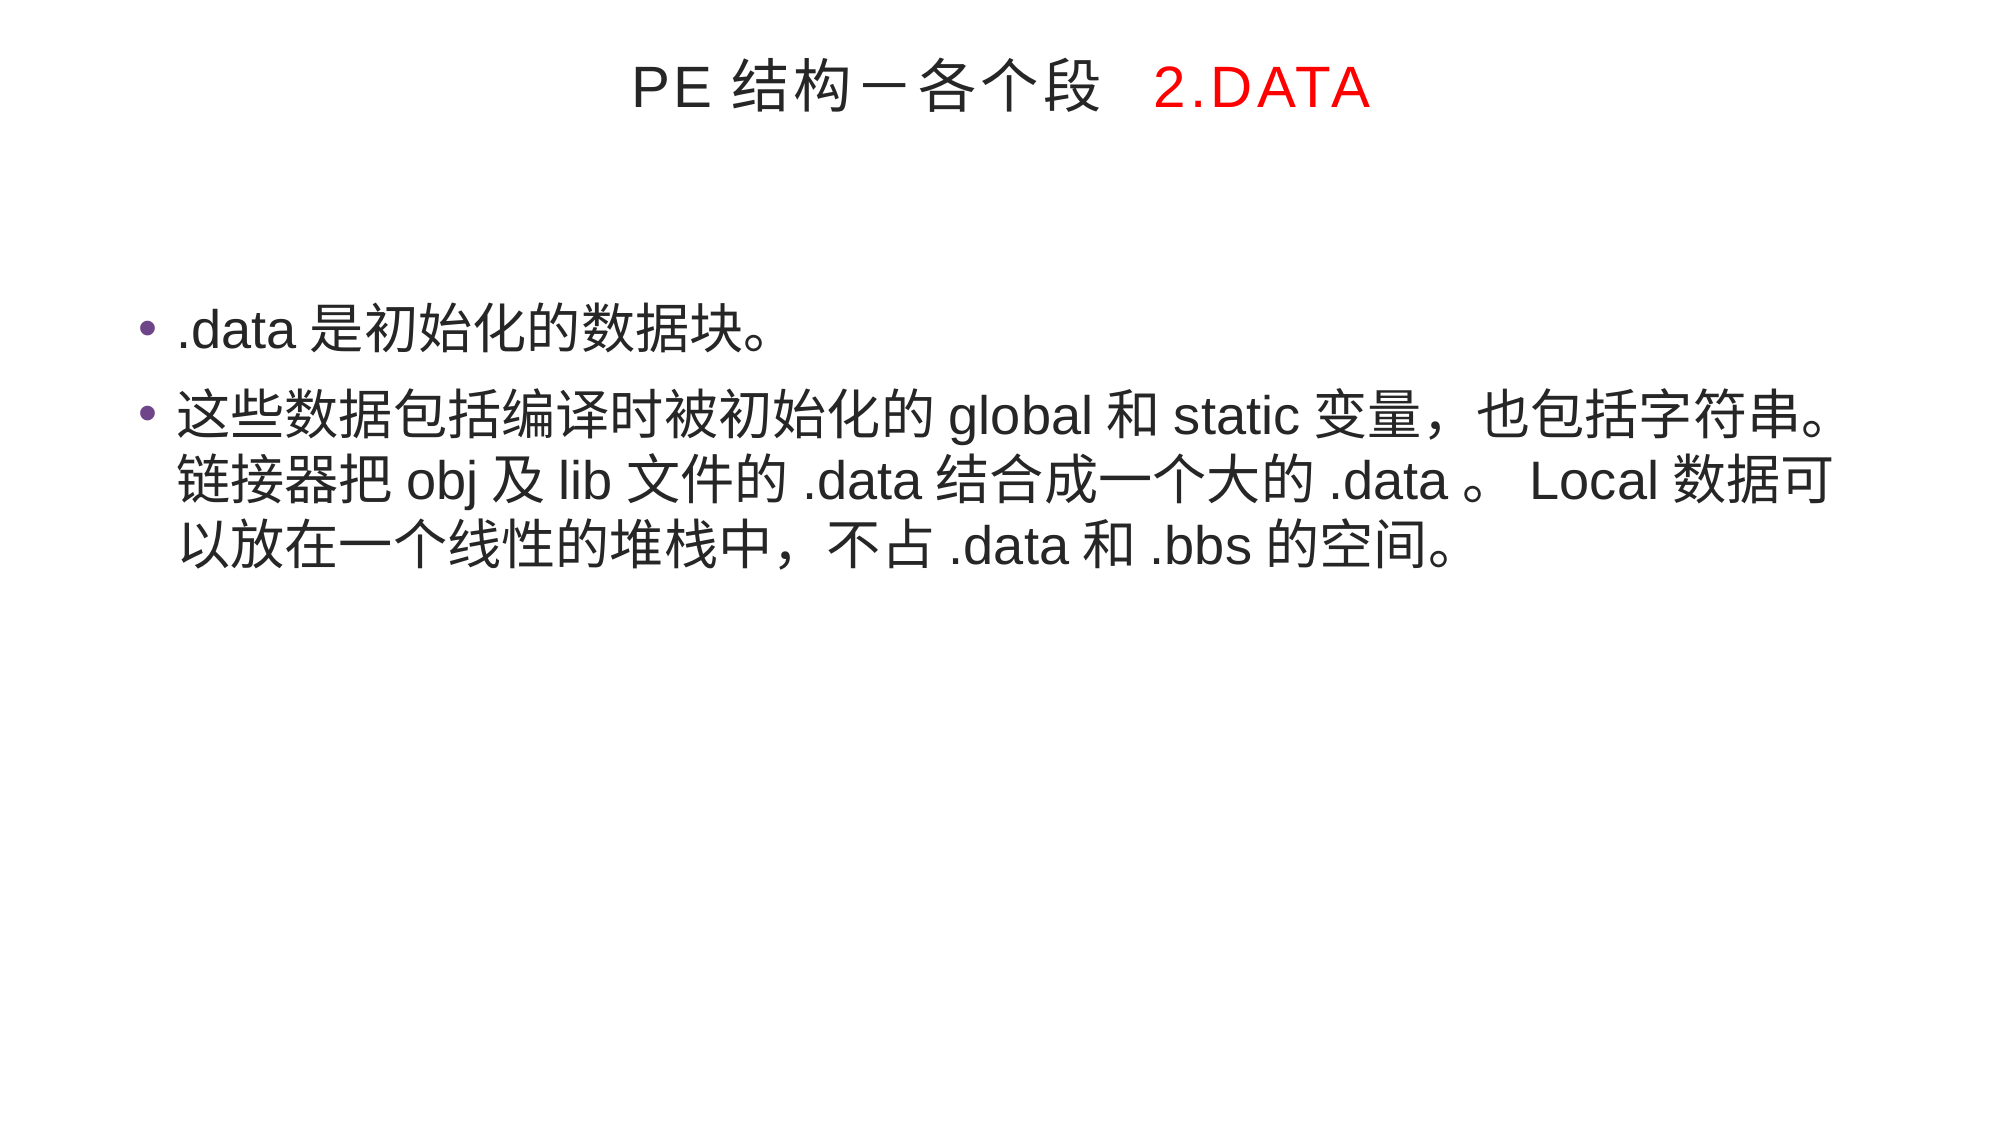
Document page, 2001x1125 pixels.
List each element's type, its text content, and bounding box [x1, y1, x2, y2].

title PE结构－各个段 2.data [125, 50, 1876, 250]
list .data是初始化的数据块。 这些数据包括编译时被初始化的global和static变量，也包括字符串。链接器把obj及lib文件的.data结合成一个大的.data。Local数据可以放在一个线性的堆栈中，不占.data和.bbs的空间。 [123, 287, 1874, 988]
